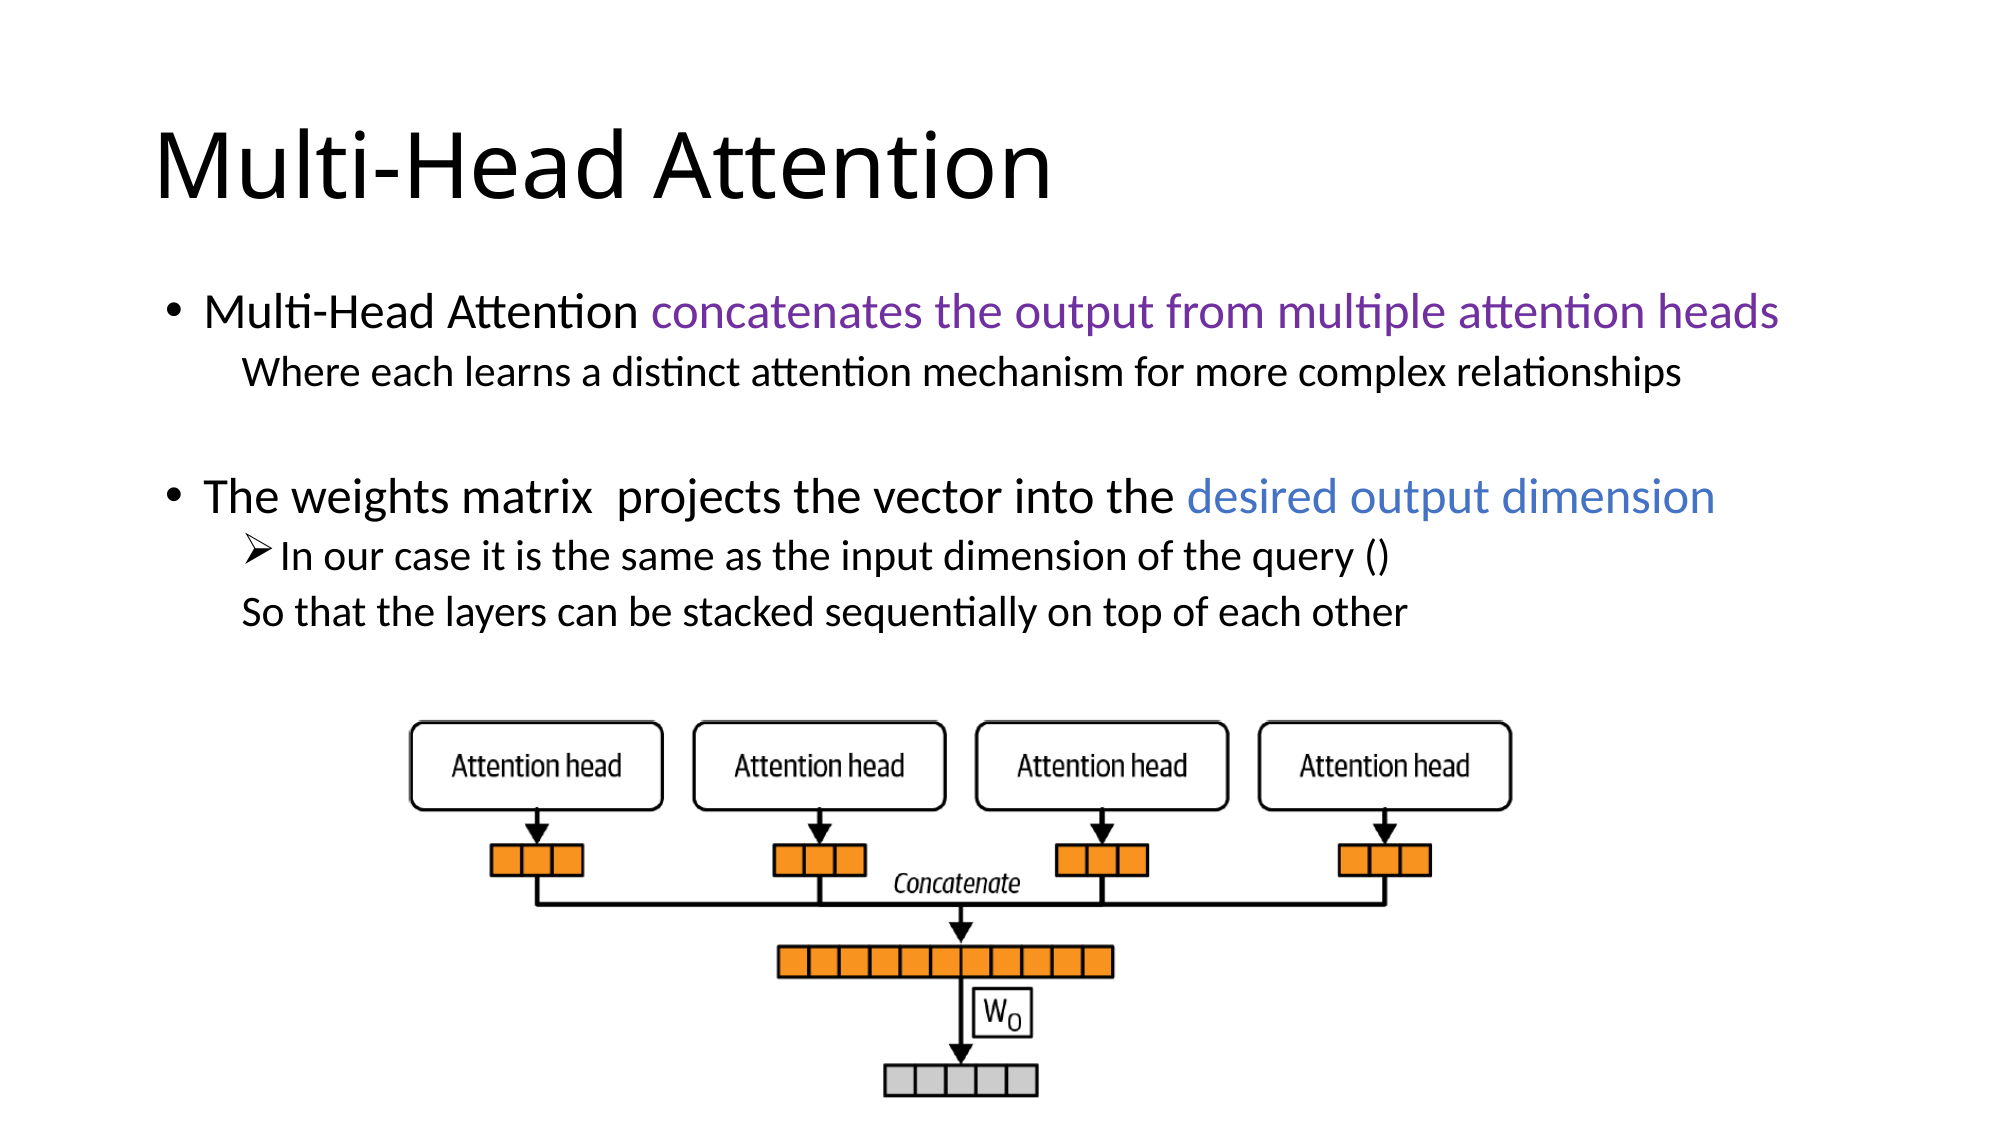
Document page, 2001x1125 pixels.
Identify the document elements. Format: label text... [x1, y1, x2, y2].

title Multi-Head Attention [137, 59, 1863, 278]
picture [396, 704, 1520, 1108]
